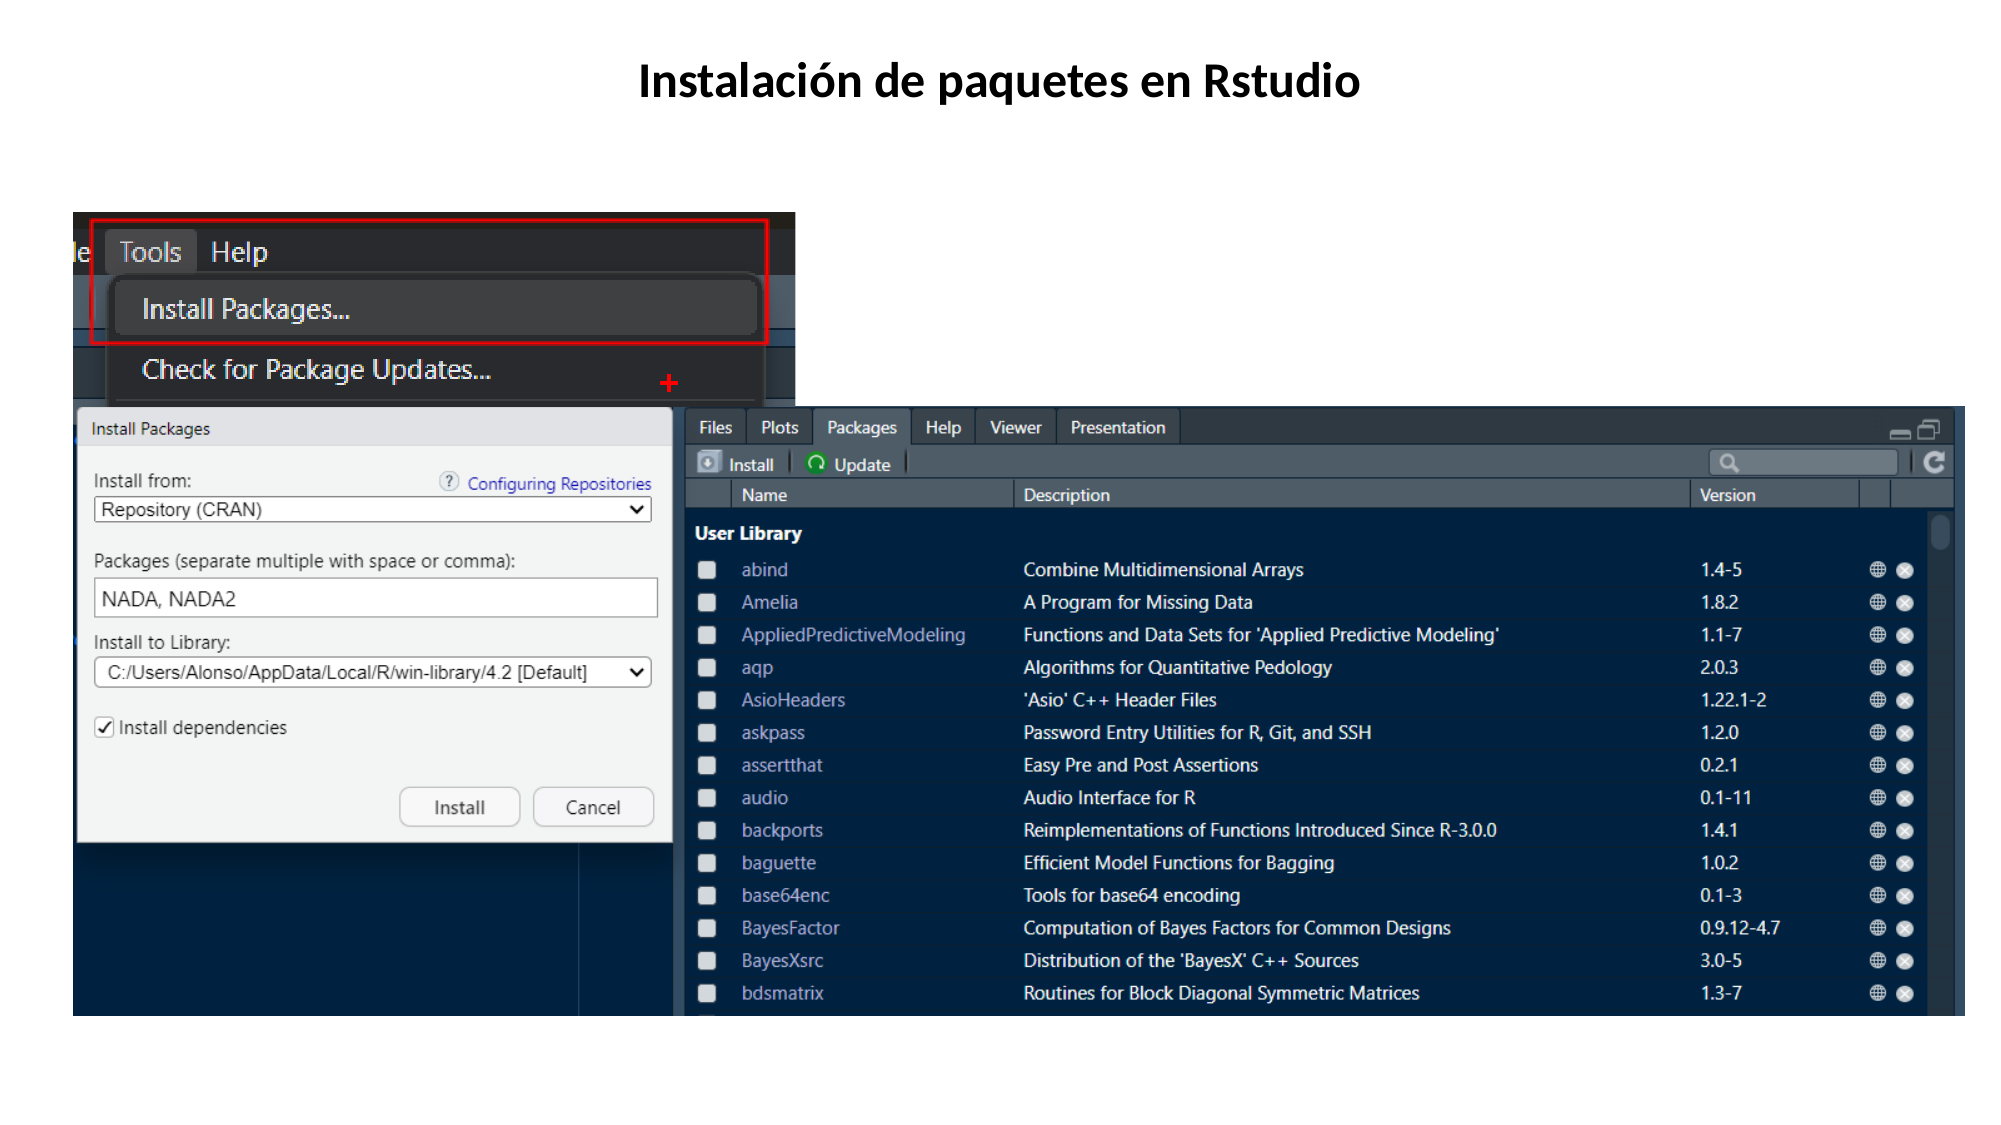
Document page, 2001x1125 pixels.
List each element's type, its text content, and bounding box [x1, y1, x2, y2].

picture [73, 212, 1965, 1016]
text_box Instalación de paquetes en Rstudio [187, 39, 1812, 115]
